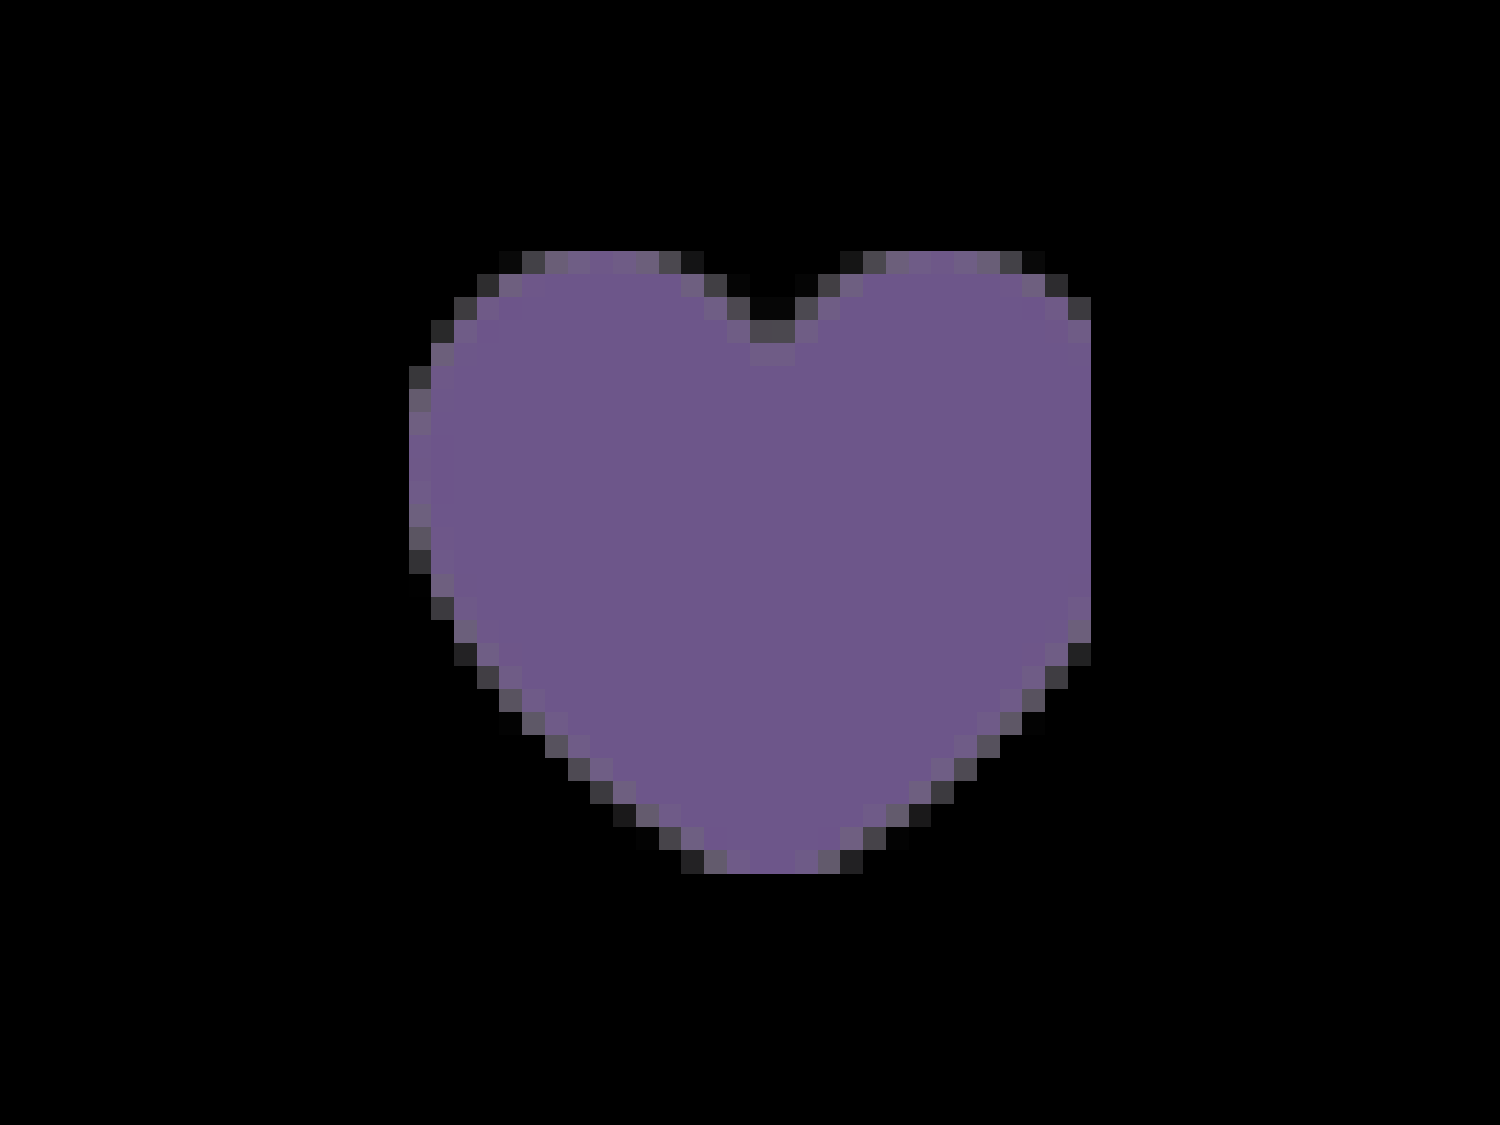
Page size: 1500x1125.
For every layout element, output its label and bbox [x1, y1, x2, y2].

picture [409, 251, 1091, 874]
